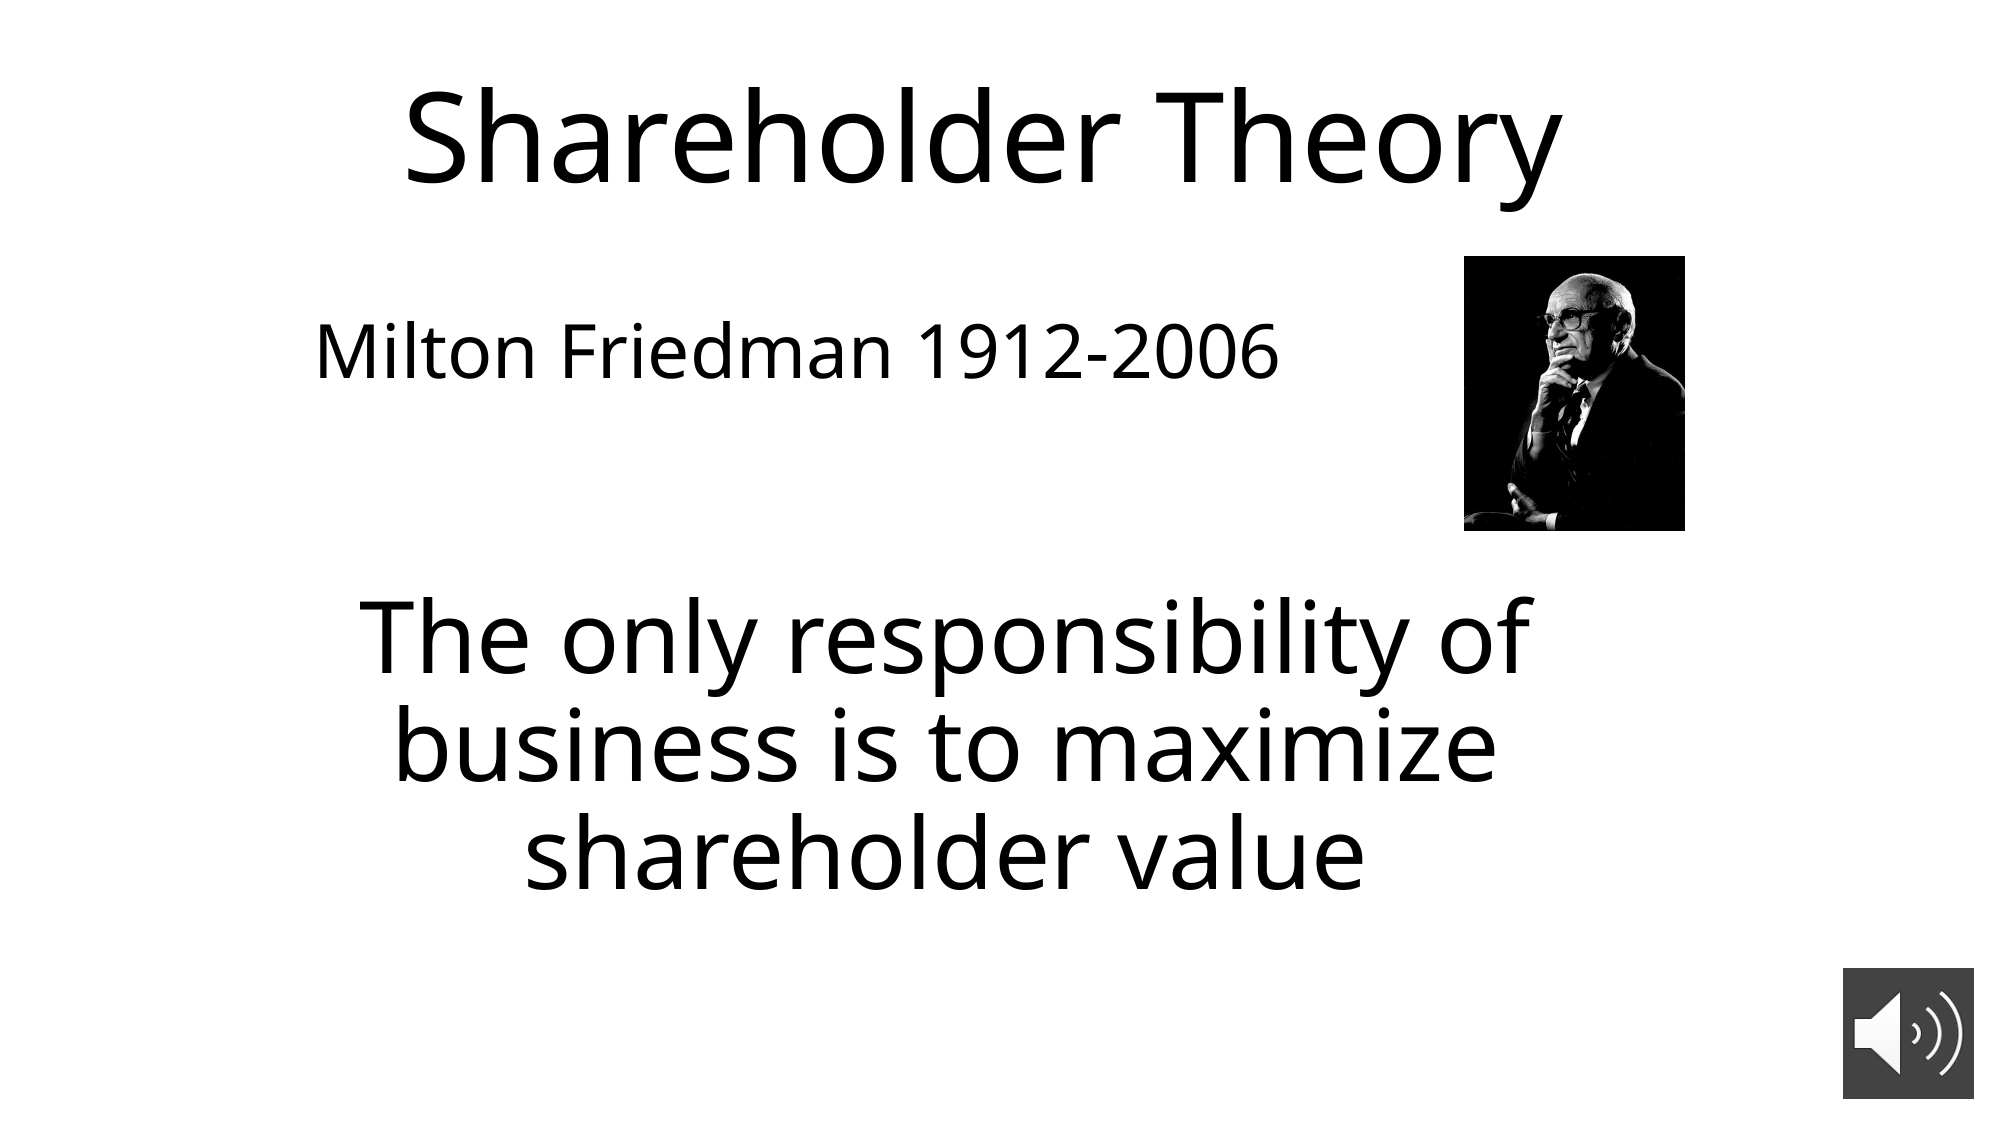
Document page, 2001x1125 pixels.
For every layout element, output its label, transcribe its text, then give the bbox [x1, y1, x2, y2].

title Shareholder Theory [121, 0, 1846, 217]
picture [1464, 256, 1685, 531]
picture [1841, 966, 1975, 1100]
text_box Milton Friedman 1912-2006 [146, 256, 1450, 402]
text_box The only responsibility of business is to maximize shareholder value [167, 570, 1725, 919]
